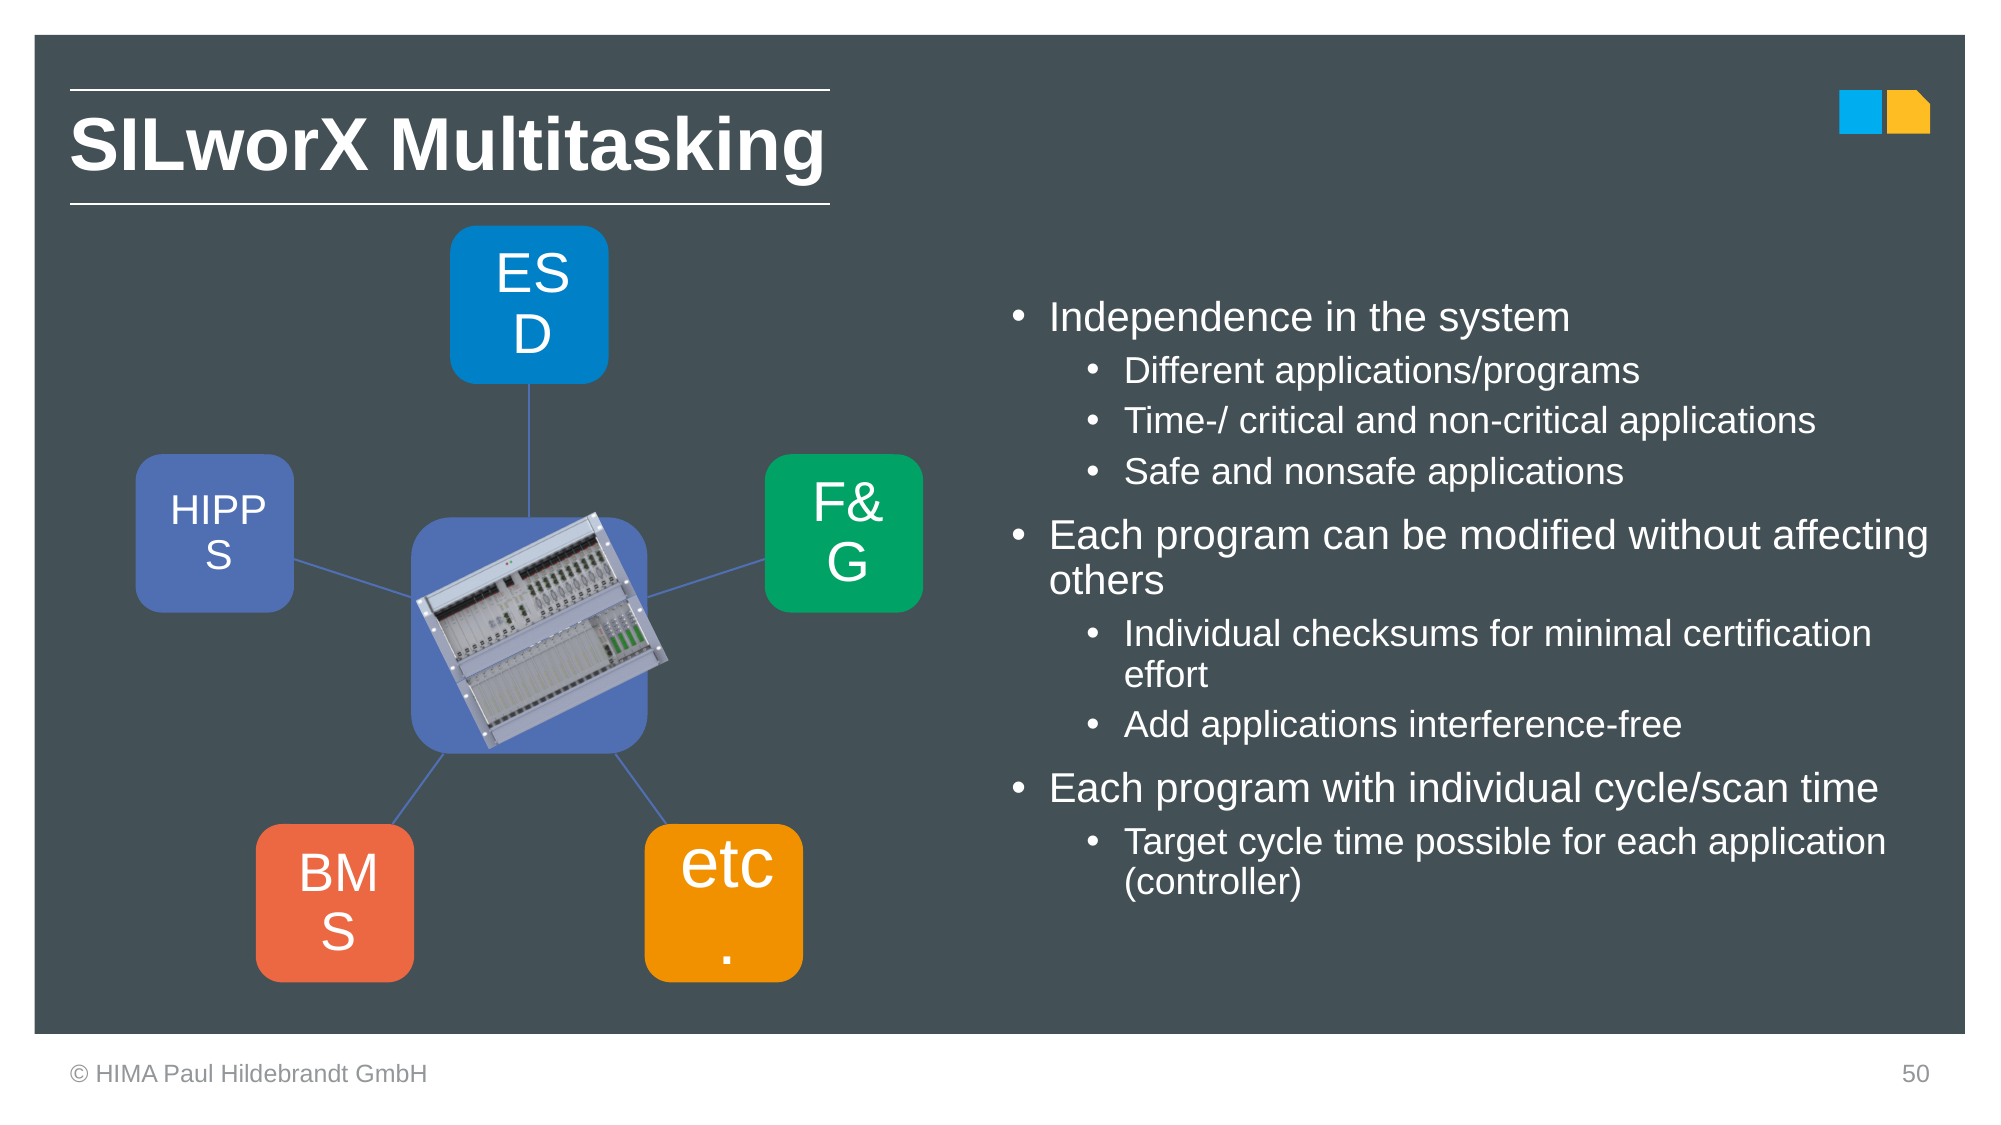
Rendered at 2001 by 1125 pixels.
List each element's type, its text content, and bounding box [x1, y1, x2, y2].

slide_number 50 [1839, 1042, 1931, 1103]
table_header SILworX Multitasking [70, 91, 830, 203]
footer © HIMA Paul Hildebrandt GmbH [70, 1042, 1611, 1103]
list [69, 210, 989, 998]
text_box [441, 547, 643, 714]
list Independence in the system Different applications/programs Time-/ critical and non-critical applications Safe and nonsafe applications Each program can be modified without affecting others Individual checksums for minimal certification effort Add applications interference-free Each program with individual cycle/scan time Target cycle time possible for each application (controller) [1011, 295, 1930, 998]
